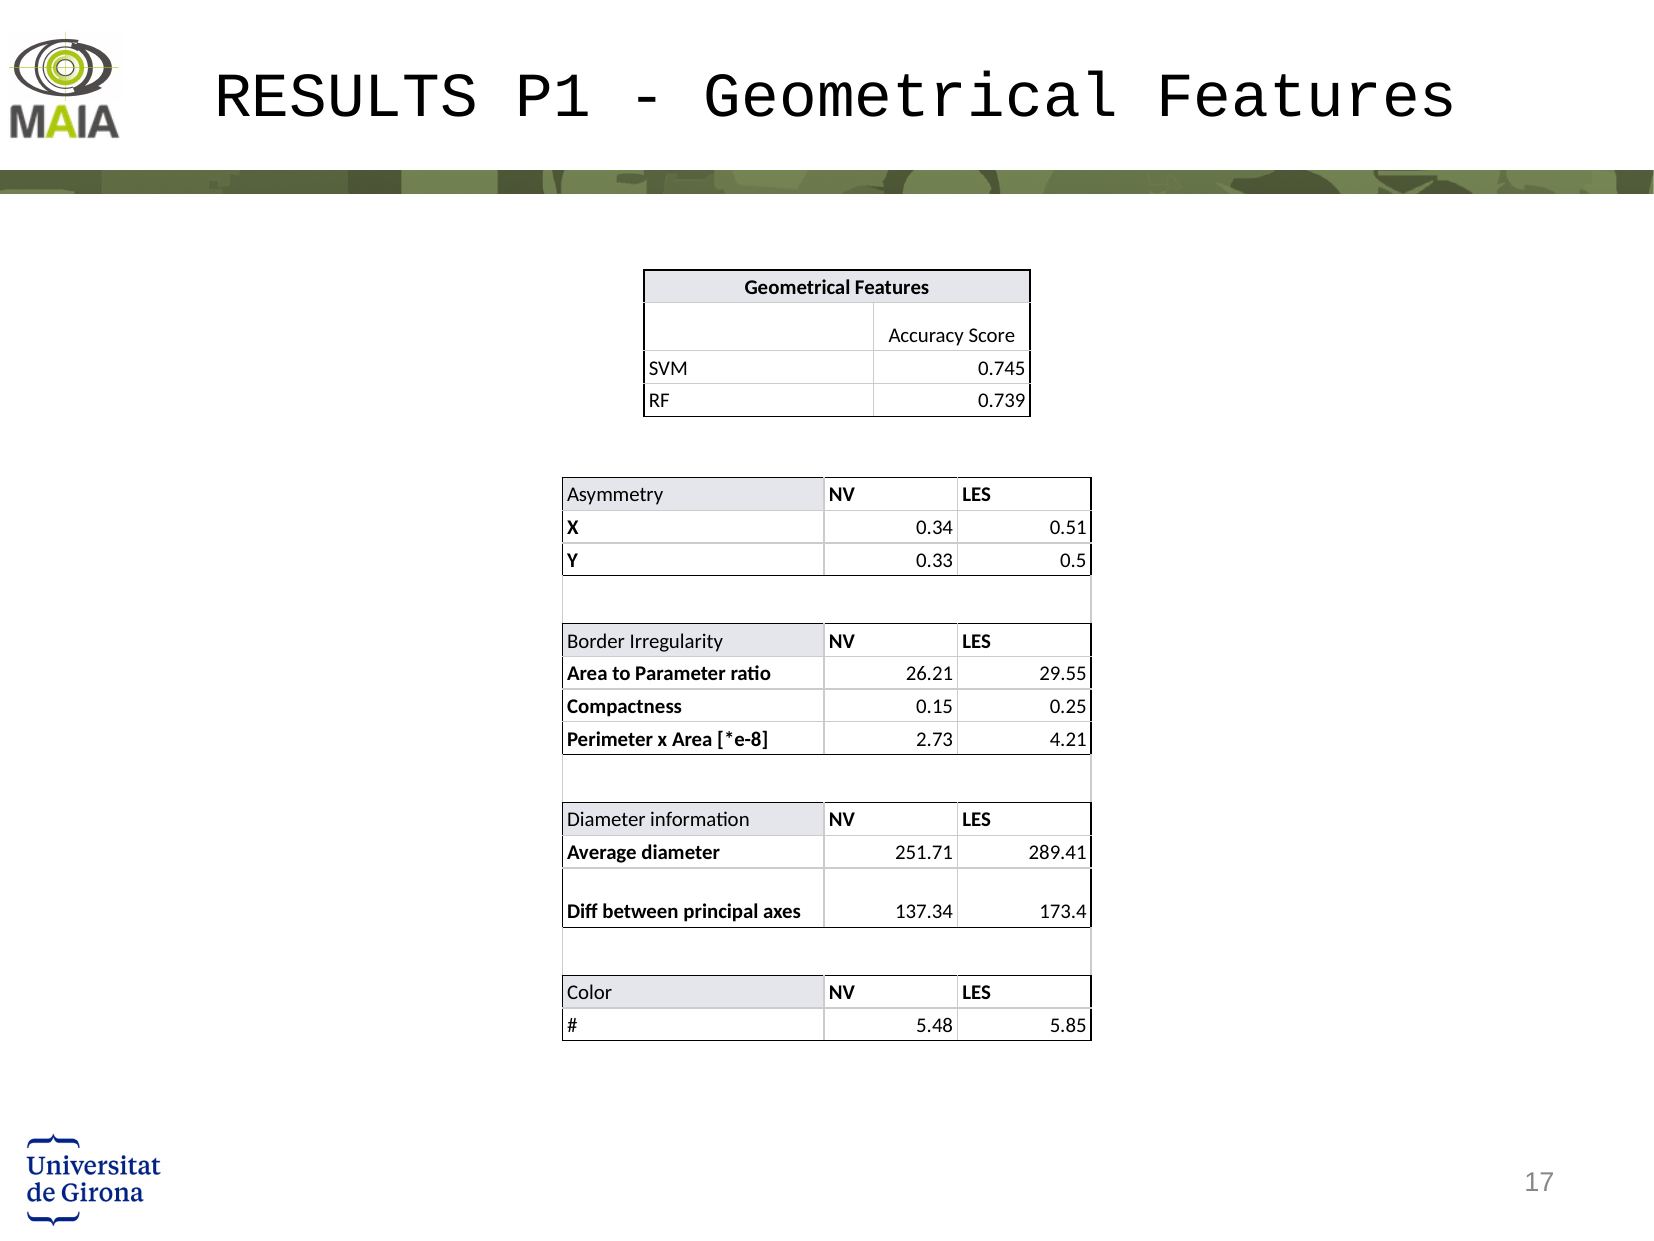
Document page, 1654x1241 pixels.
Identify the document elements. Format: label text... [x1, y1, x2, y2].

table_cell Y [563, 544, 823, 575]
table_cell LES [958, 803, 1090, 835]
table_cell # [563, 1009, 823, 1040]
table_cell 0.745 [874, 351, 1029, 383]
table_cell 0.739 [874, 384, 1029, 416]
table_cell NV [825, 624, 957, 656]
slide_number ‹#› [1185, 1149, 1571, 1216]
table_cell 0.15 [825, 690, 957, 721]
table_cell 26.21 [825, 657, 957, 688]
table_cell Color [563, 976, 823, 1007]
table_cell LES [958, 624, 1090, 656]
table_cell 0.34 [825, 511, 957, 542]
table_cell 0.33 [825, 544, 957, 575]
table_cell NV [825, 803, 957, 835]
table_cell Area to Parameter ratio [563, 657, 823, 688]
picture [0, 170, 1654, 194]
table_cell 251.71 [825, 836, 957, 867]
table_cell Diff between principal axes [563, 869, 823, 927]
table_cell SVM [645, 351, 873, 383]
title RESULTS P1 - Geometrical Features [92, 29, 1582, 153]
table_cell Compactness [563, 690, 823, 721]
table_cell RF [645, 384, 873, 416]
table_header Asymmetry [563, 478, 823, 510]
table_cell 0.5 [958, 544, 1090, 575]
table_cell Accuracy Score [874, 303, 1029, 350]
table_cell 289.41 [958, 836, 1090, 867]
table_cell 173.4 [958, 869, 1090, 927]
table_cell Diameter information [563, 803, 823, 835]
table_cell [563, 576, 1090, 623]
table_cell [645, 303, 873, 350]
table_cell [563, 928, 1090, 975]
table_cell 137.34 [825, 869, 957, 927]
table_cell 0.51 [958, 511, 1090, 542]
table_cell 0.25 [958, 690, 1090, 721]
picture [8, 31, 92, 144]
table_cell [563, 755, 1090, 802]
table_cell X [563, 511, 823, 542]
table_cell NV [825, 976, 957, 1007]
table_cell Perimeter x Area [*e-8] [563, 722, 823, 754]
table_cell 5.85 [958, 1009, 1090, 1040]
table_cell Border Irregularity [563, 624, 823, 656]
picture [9, 1130, 167, 1235]
table_header NV [825, 478, 957, 510]
table_cell LES [958, 976, 1090, 1007]
table_cell 4.21 [958, 722, 1090, 754]
table_cell Average diameter [563, 836, 823, 867]
table_header LES [958, 478, 1090, 510]
table_cell 5.48 [825, 1009, 957, 1040]
table_header Geometrical Features [645, 271, 1029, 302]
table_cell 29.55 [958, 657, 1090, 688]
table_cell 2.73 [825, 722, 957, 754]
